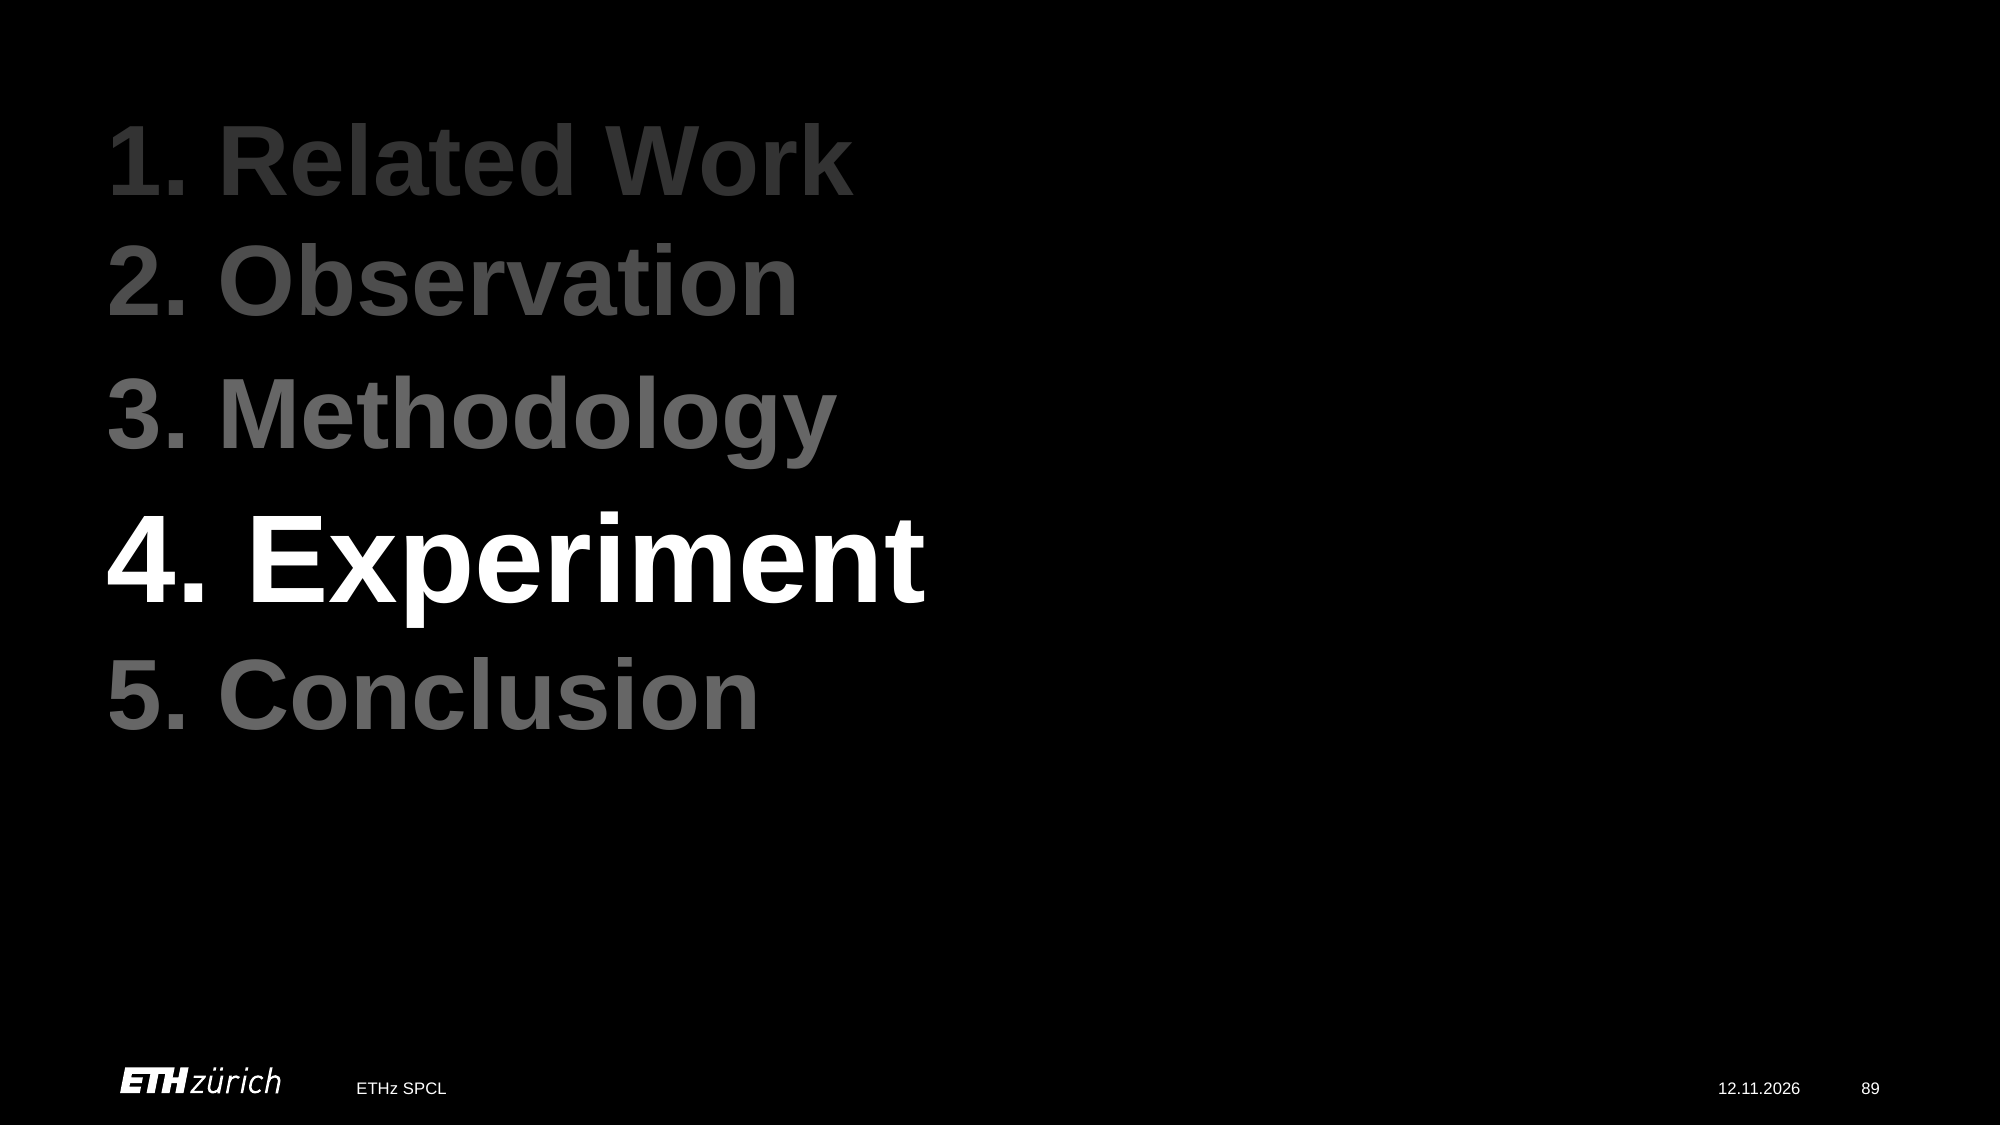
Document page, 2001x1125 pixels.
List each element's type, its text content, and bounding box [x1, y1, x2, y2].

text_box 2. Observation [106, 215, 1867, 348]
text_box 5. Conclusion [106, 629, 1867, 753]
title 1. Related Work [106, 95, 1122, 209]
text_box 4. Experiment [106, 477, 1867, 629]
slide_number 89 [1827, 1069, 1880, 1106]
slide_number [1718, 1069, 1819, 1106]
text_box 3. Methodology [106, 348, 1867, 477]
footer ETHz SPCL [356, 1069, 1243, 1106]
